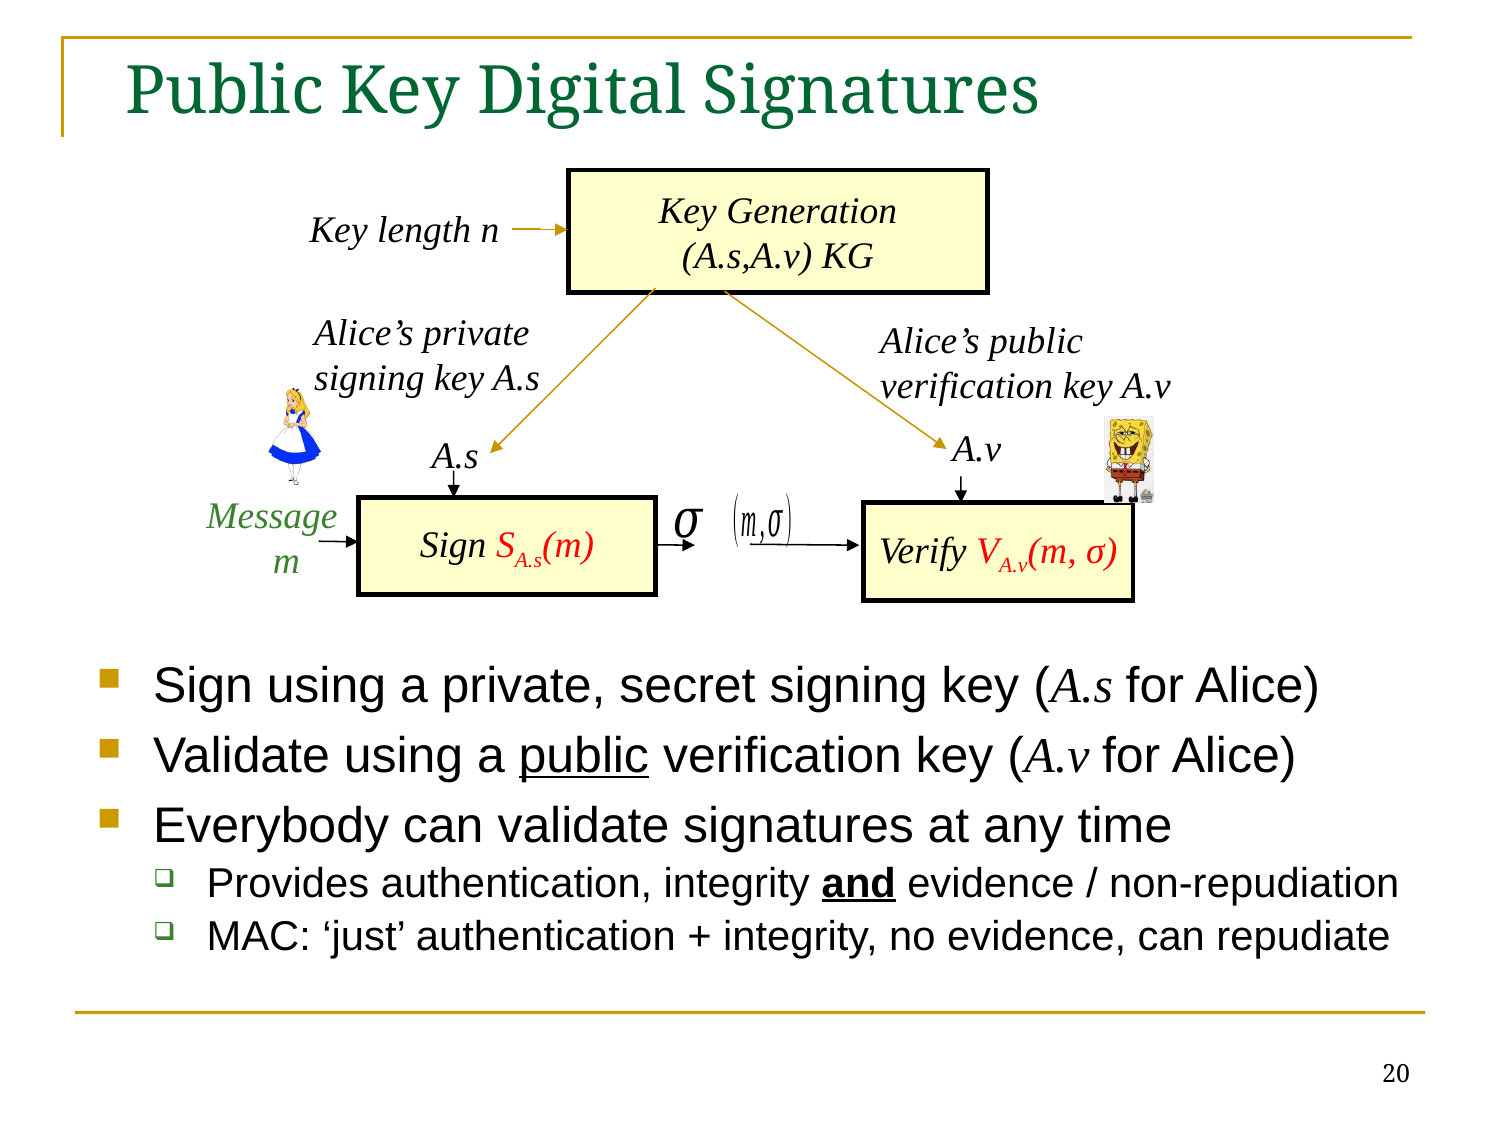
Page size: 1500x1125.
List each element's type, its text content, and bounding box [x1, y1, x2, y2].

slide_number 20 [1074, 1024, 1425, 1100]
title Public Key Digital Signatures [110, 39, 1386, 154]
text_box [194, 169, 1184, 601]
list Sign using a private, secret signing key (A.s for Alice) Validate using a public verification key (A.v for Alice) Everybody can validate signatures at any time Provides authentication, integrity and evidence / non-repudiation MAC: ‘just’ authentication + integrity, no evidence, can repudiate [82, 645, 1425, 996]
